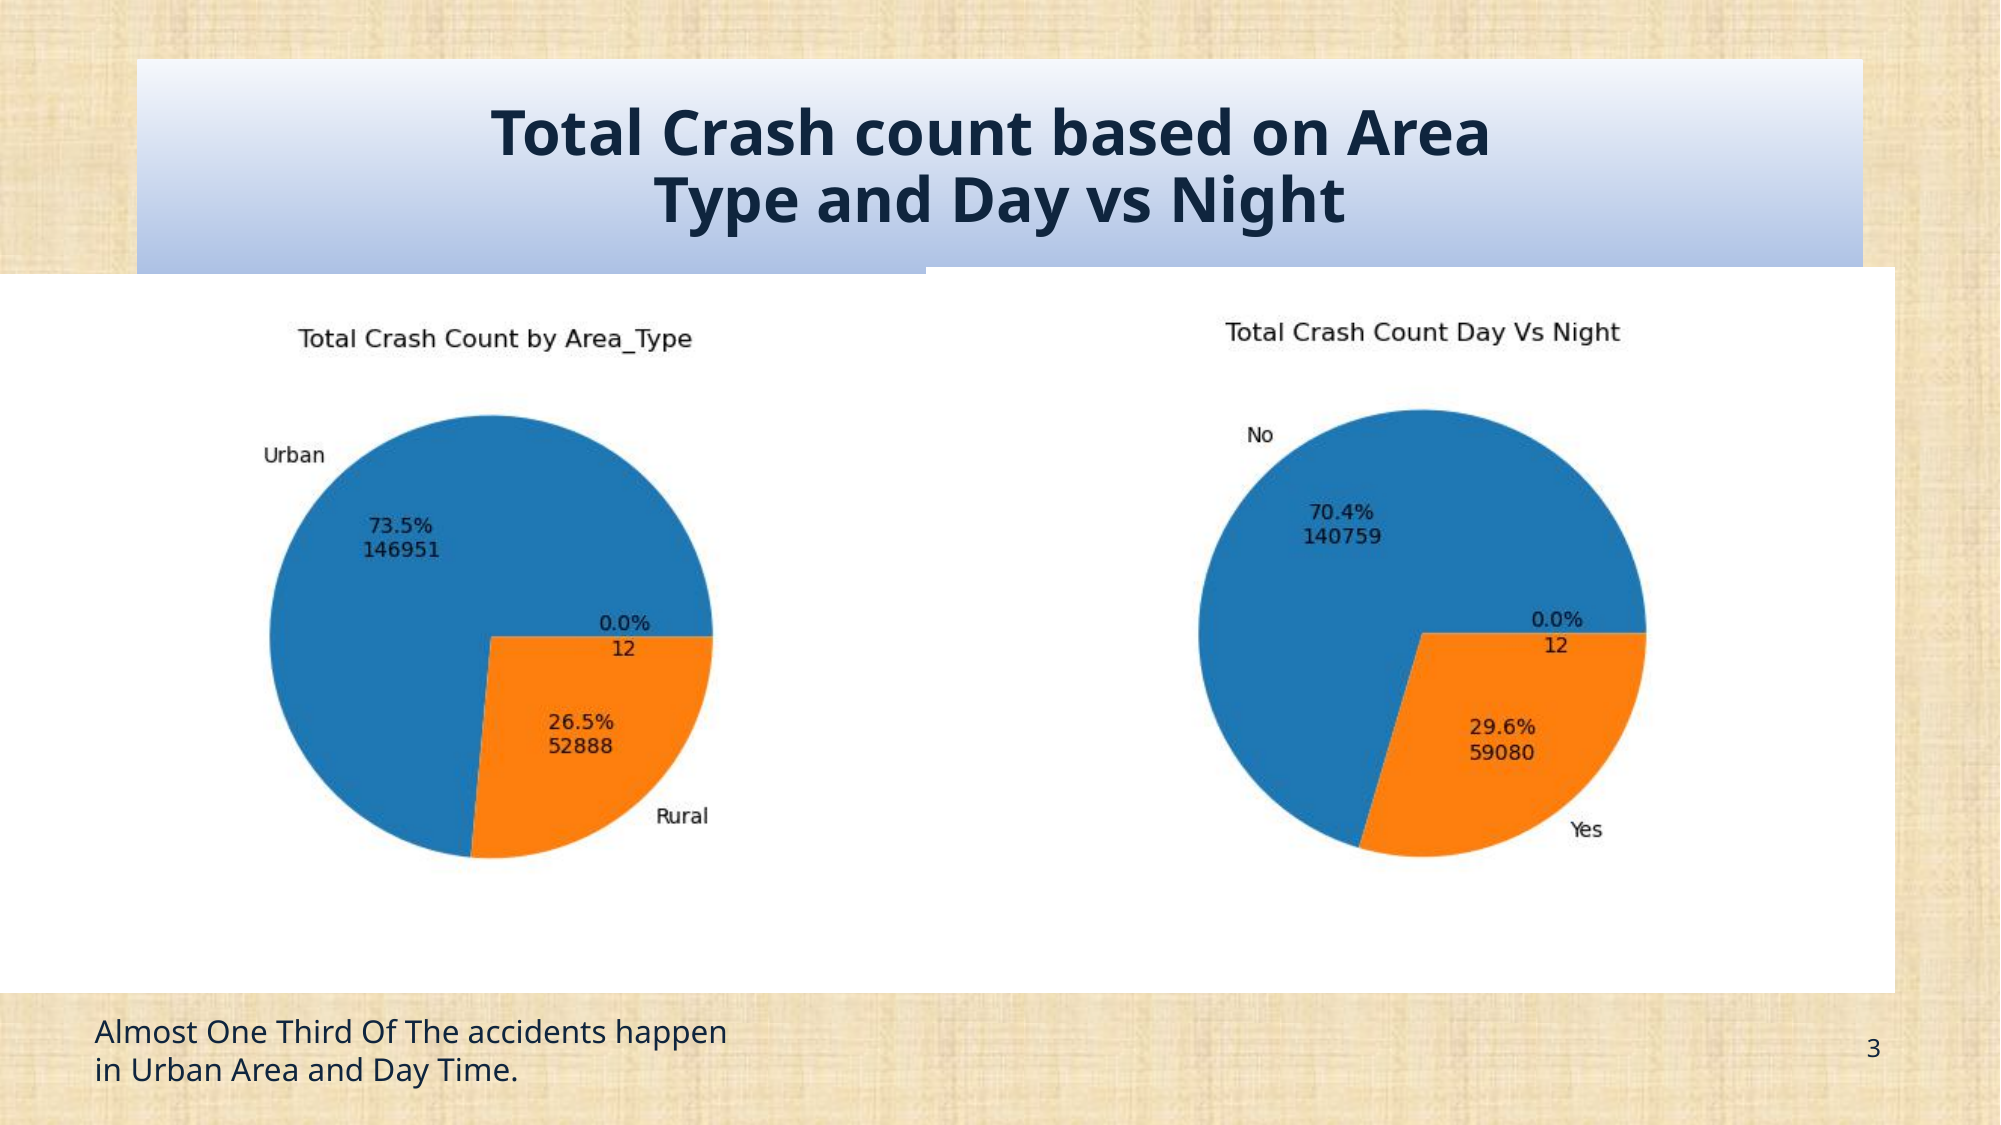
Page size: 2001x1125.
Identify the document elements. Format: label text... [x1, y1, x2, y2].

title Total Crash count based on Area Type and Day vs Night [137, 59, 1863, 274]
footer Almost One Third Of The accidents happen in Urban Area and Day Time. [79, 1020, 755, 1080]
picture [0, 267, 1895, 993]
text_box [1895, 645, 1944, 863]
slide_number 3 [1836, 1020, 1912, 1080]
